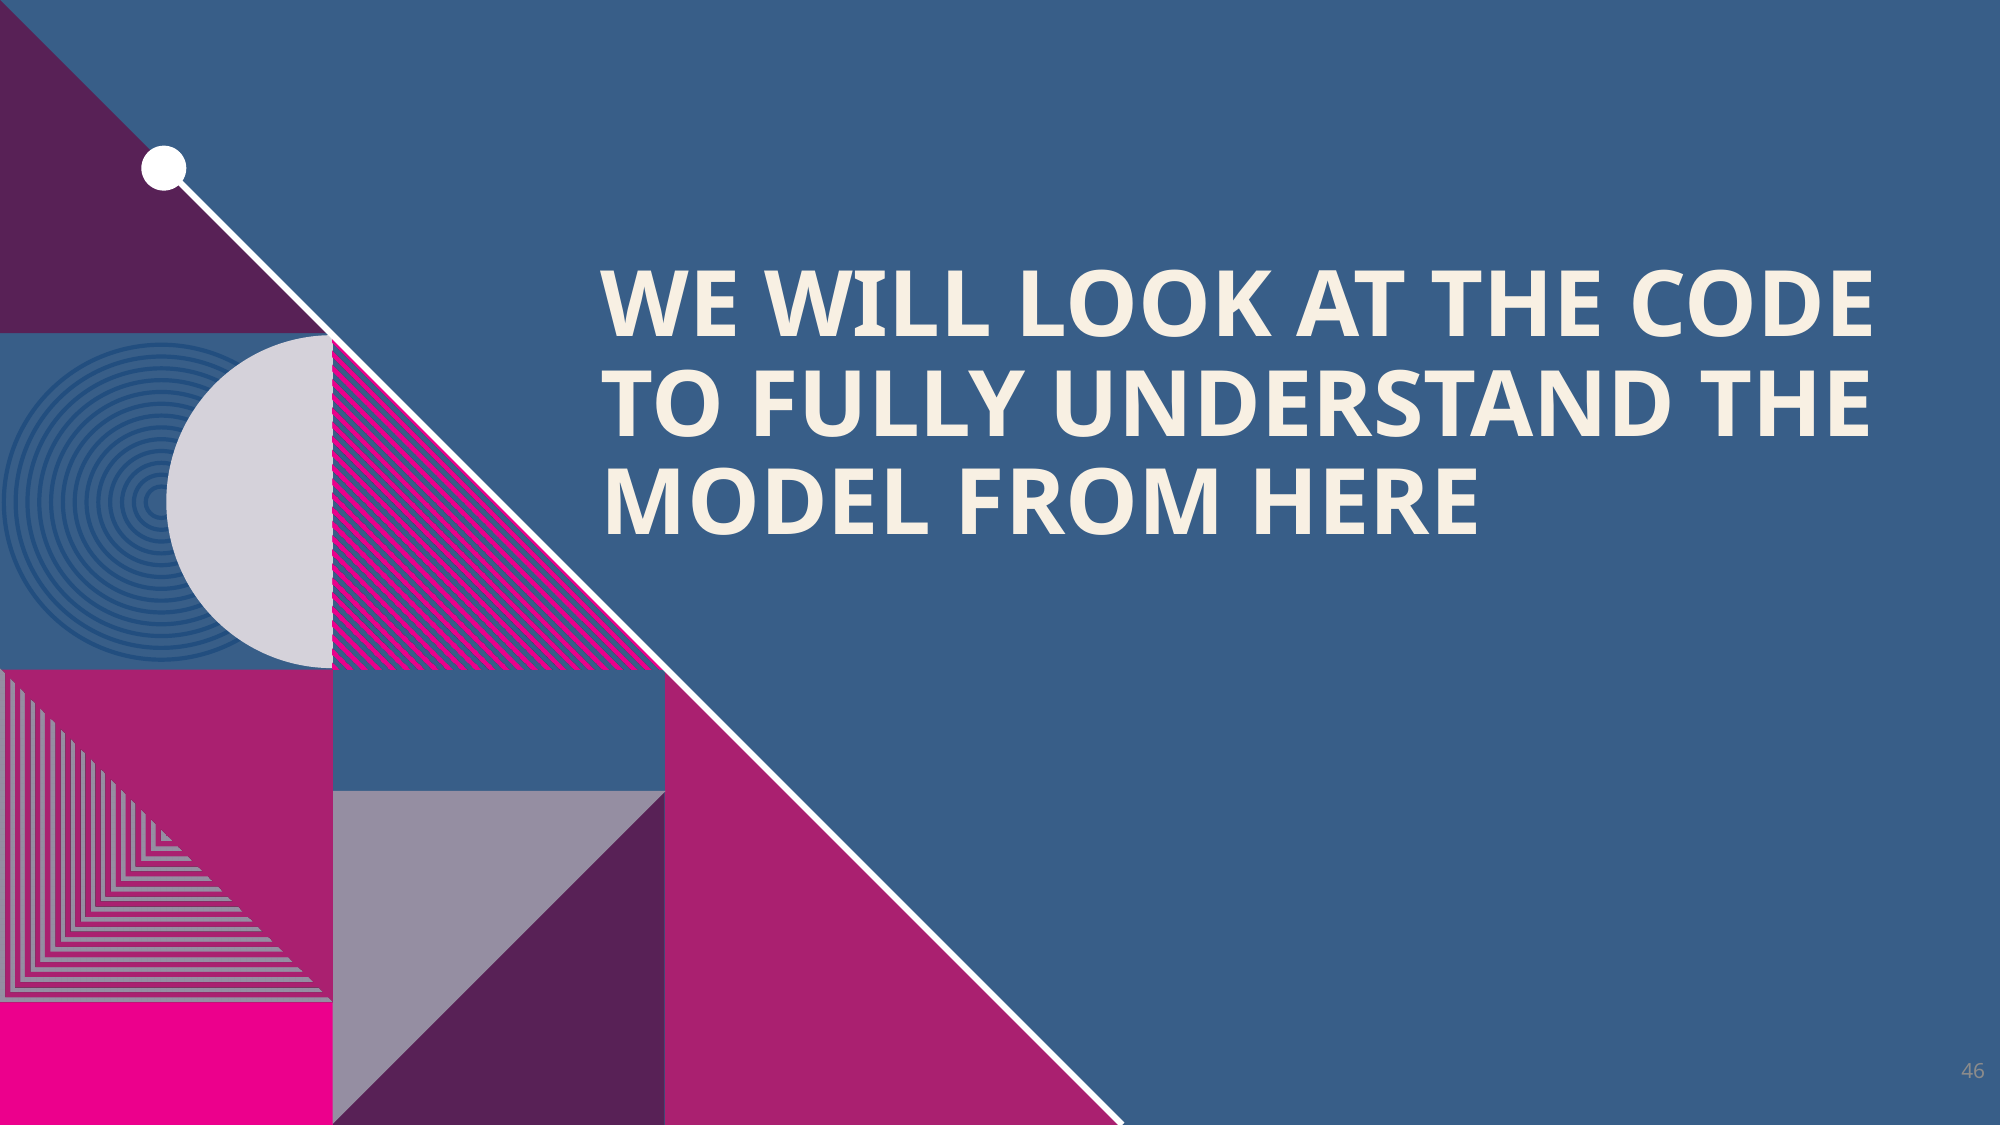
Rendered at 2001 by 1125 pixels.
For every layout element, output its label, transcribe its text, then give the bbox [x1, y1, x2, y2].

title We will look at the code to fully understand the model From here [585, 134, 1960, 563]
picture [0, 340, 662, 1002]
picture [339, 336, 666, 663]
slide_number 46 [1925, 1042, 2000, 1103]
